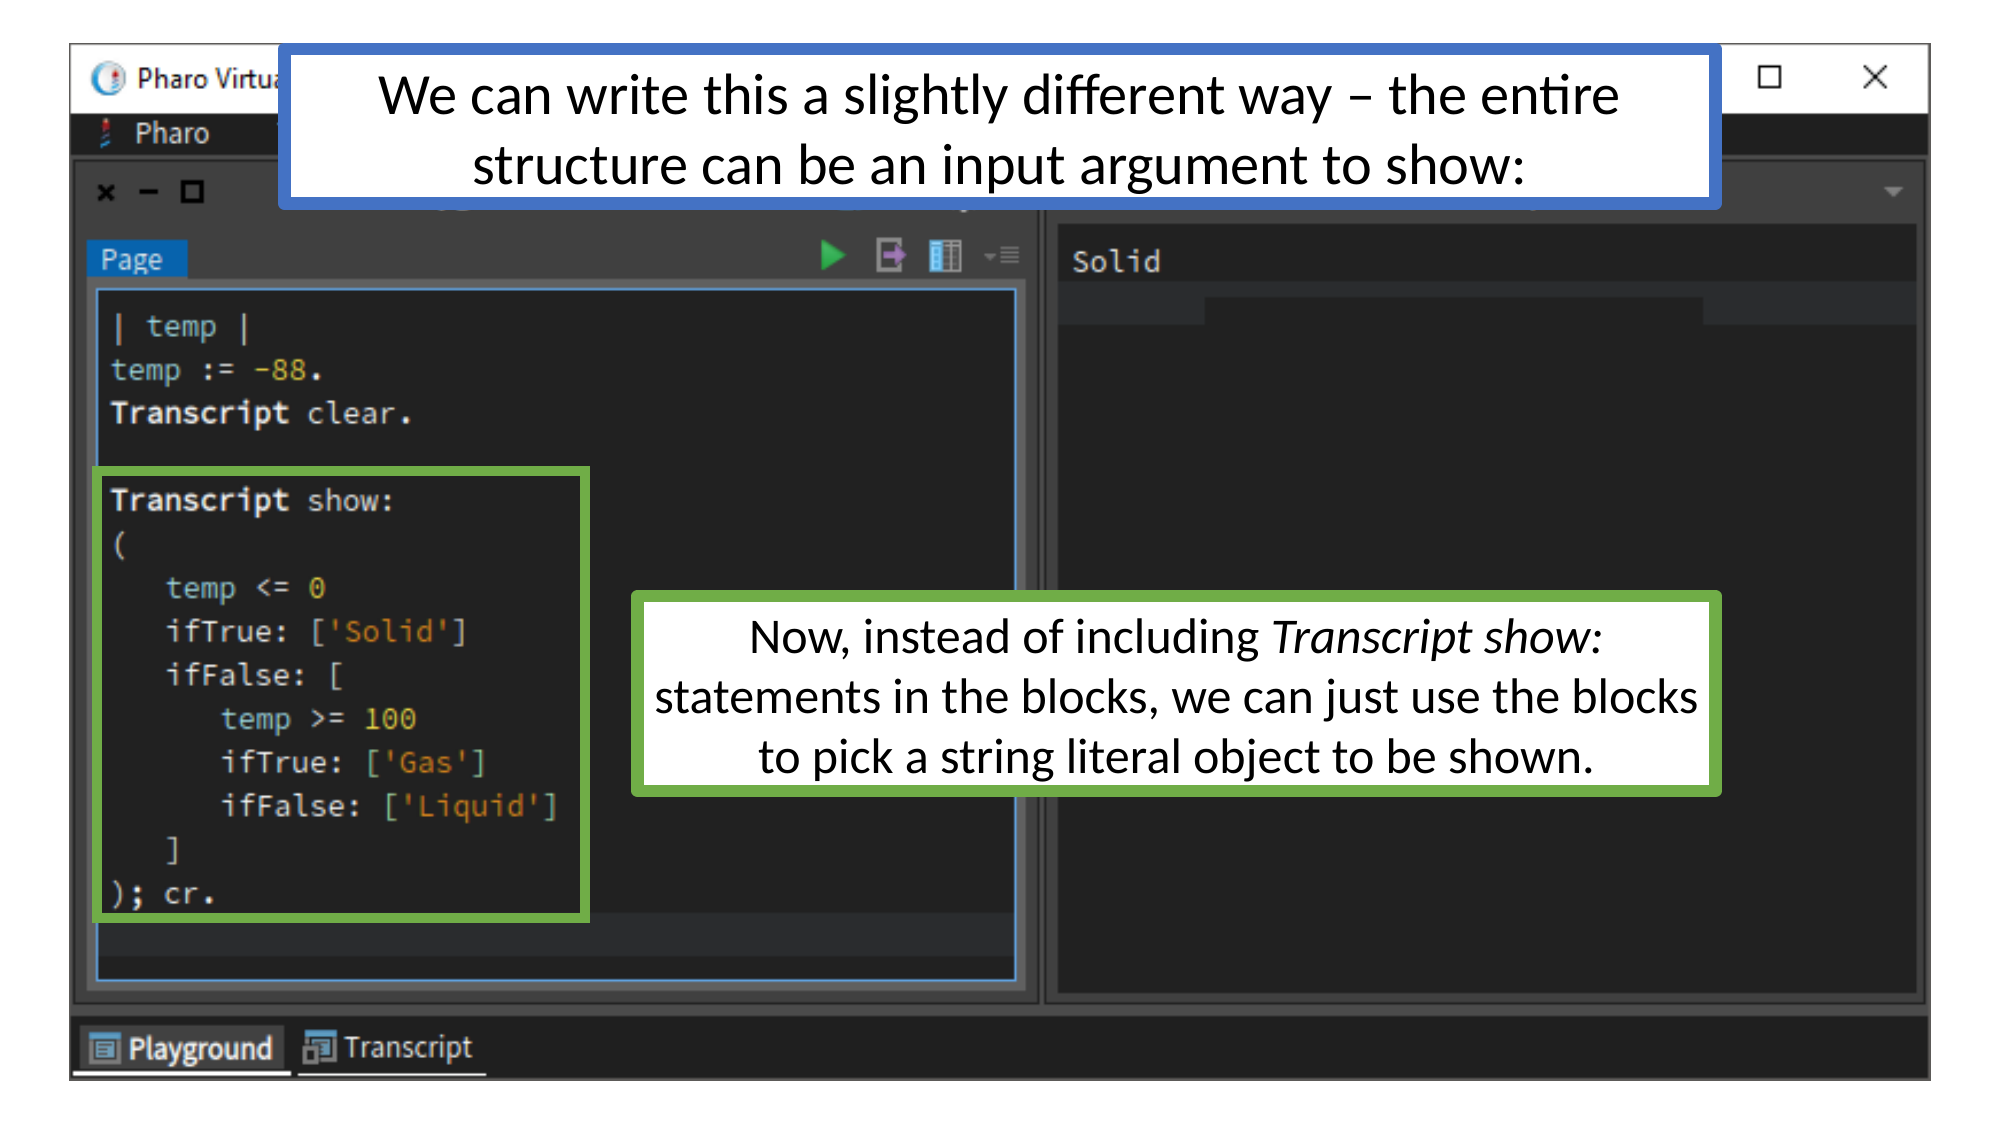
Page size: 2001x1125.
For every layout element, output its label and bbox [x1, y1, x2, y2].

picture [69, 43, 1931, 1081]
